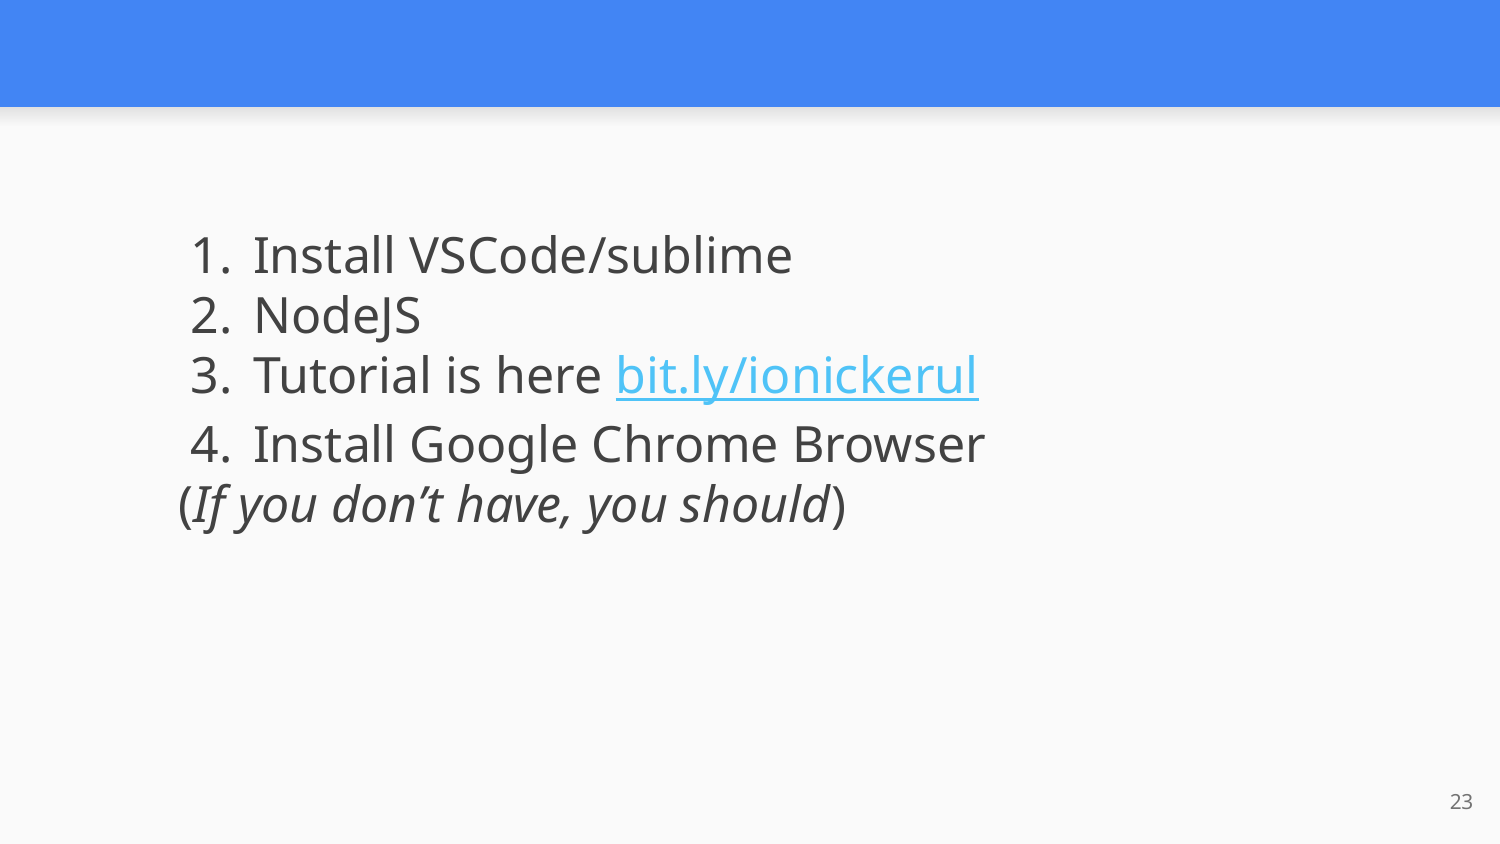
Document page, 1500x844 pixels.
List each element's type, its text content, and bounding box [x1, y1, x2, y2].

slide_number 23 [1398, 770, 1489, 835]
text_box Install VSCode/sublime NodeJS Tutorial is here bit.ly/ionickerul Install Google Chrome Browser (If you don’t have, you should) [163, 208, 1337, 635]
